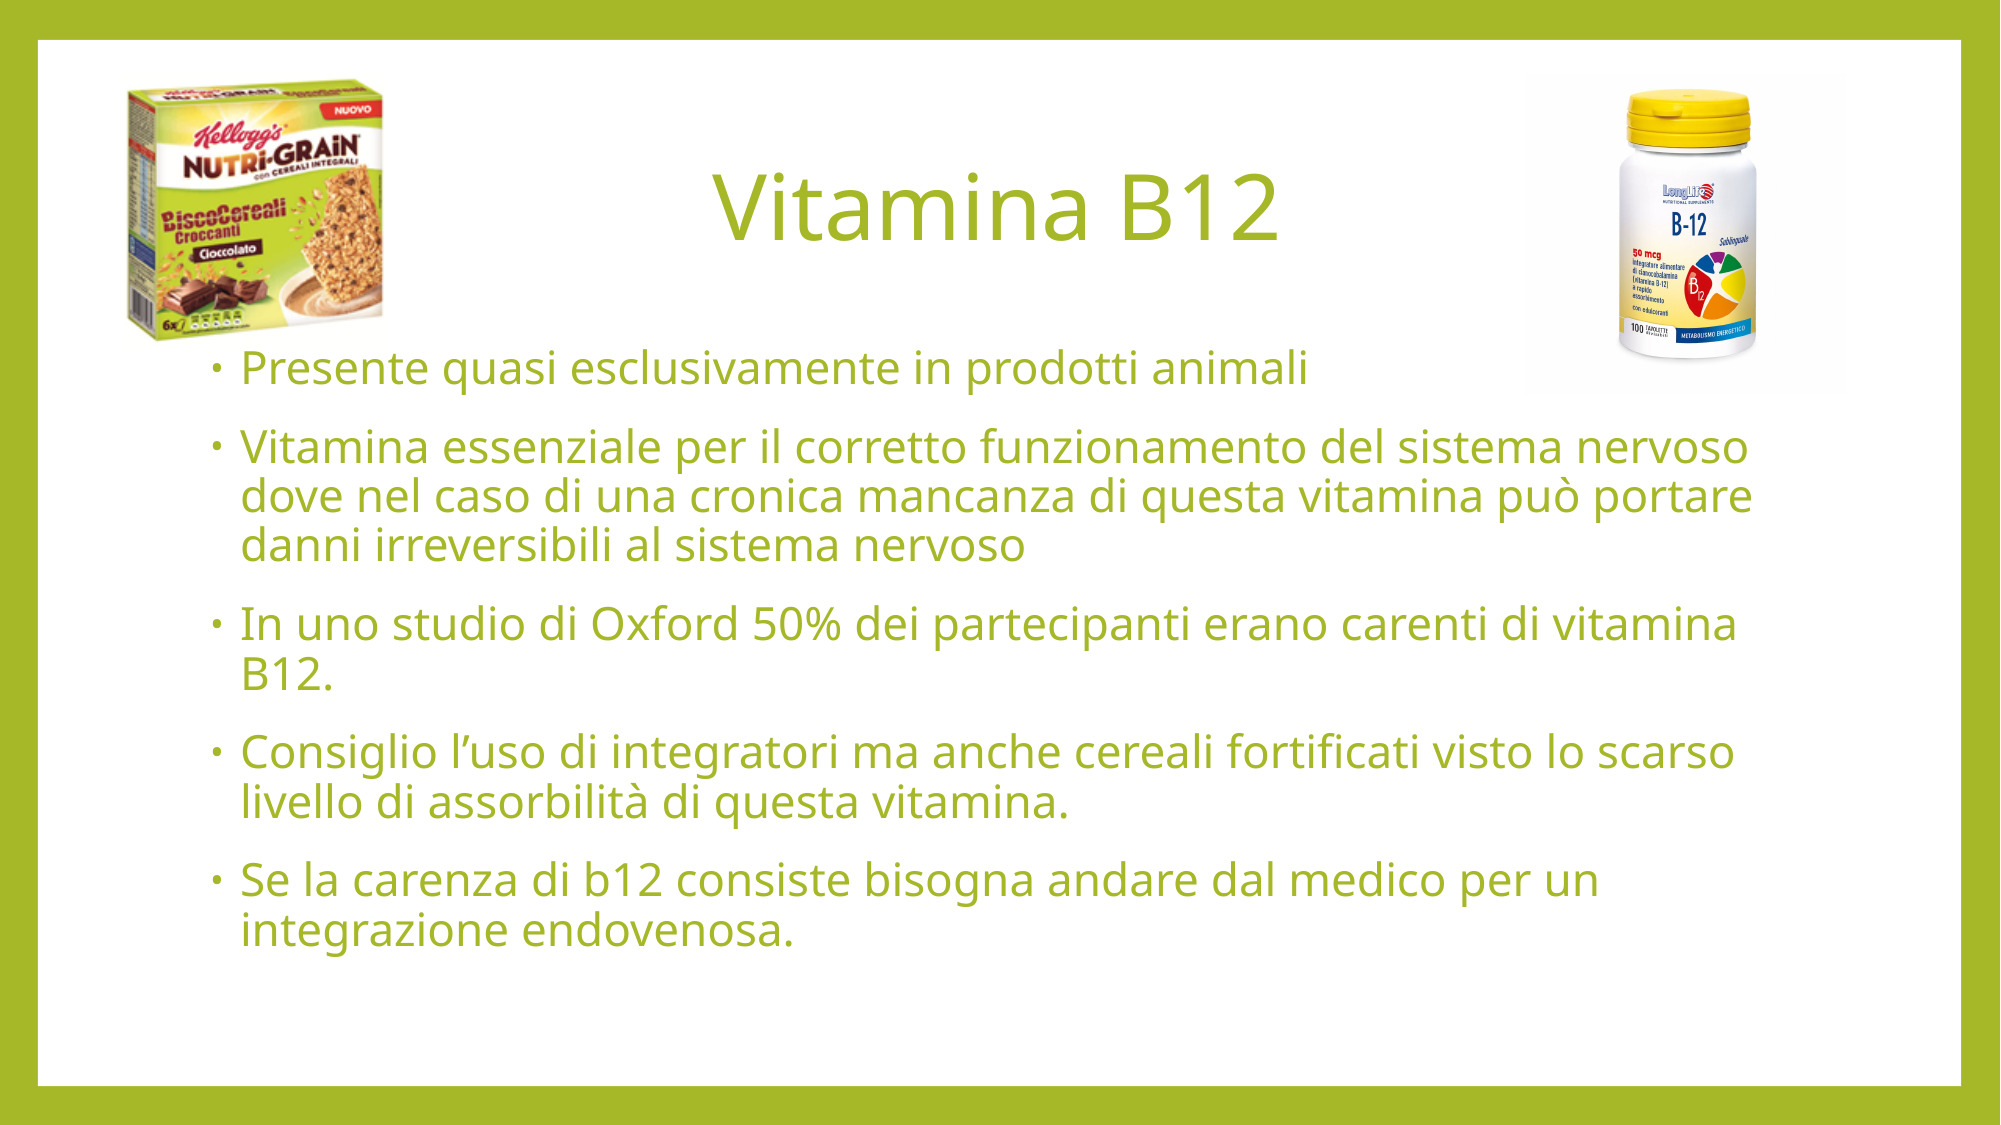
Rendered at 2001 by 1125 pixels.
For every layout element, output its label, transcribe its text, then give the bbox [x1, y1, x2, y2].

title Vitamina B12 [392, 99, 1519, 323]
picture [1525, 73, 1846, 394]
list Presente quasi esclusivamente in prodotti animali Vitamina essenziale per il corretto funzionamento del sistema nervoso dove nel caso di una cronica mancanza di questa vitamina può portare danni irreversibili al sistema nervoso In uno studio di Oxford 50% dei partecipanti erano carenti di vitamina B12. Consiglio l’uso di integratori ma anche cereali fortificati visto lo scarso livello di assorbilità di questa vitamina. Se la carenza di b12 consiste bisogna andare dal medico per un integrazione endovenosa. [187, 337, 1808, 1000]
picture [120, 73, 387, 350]
